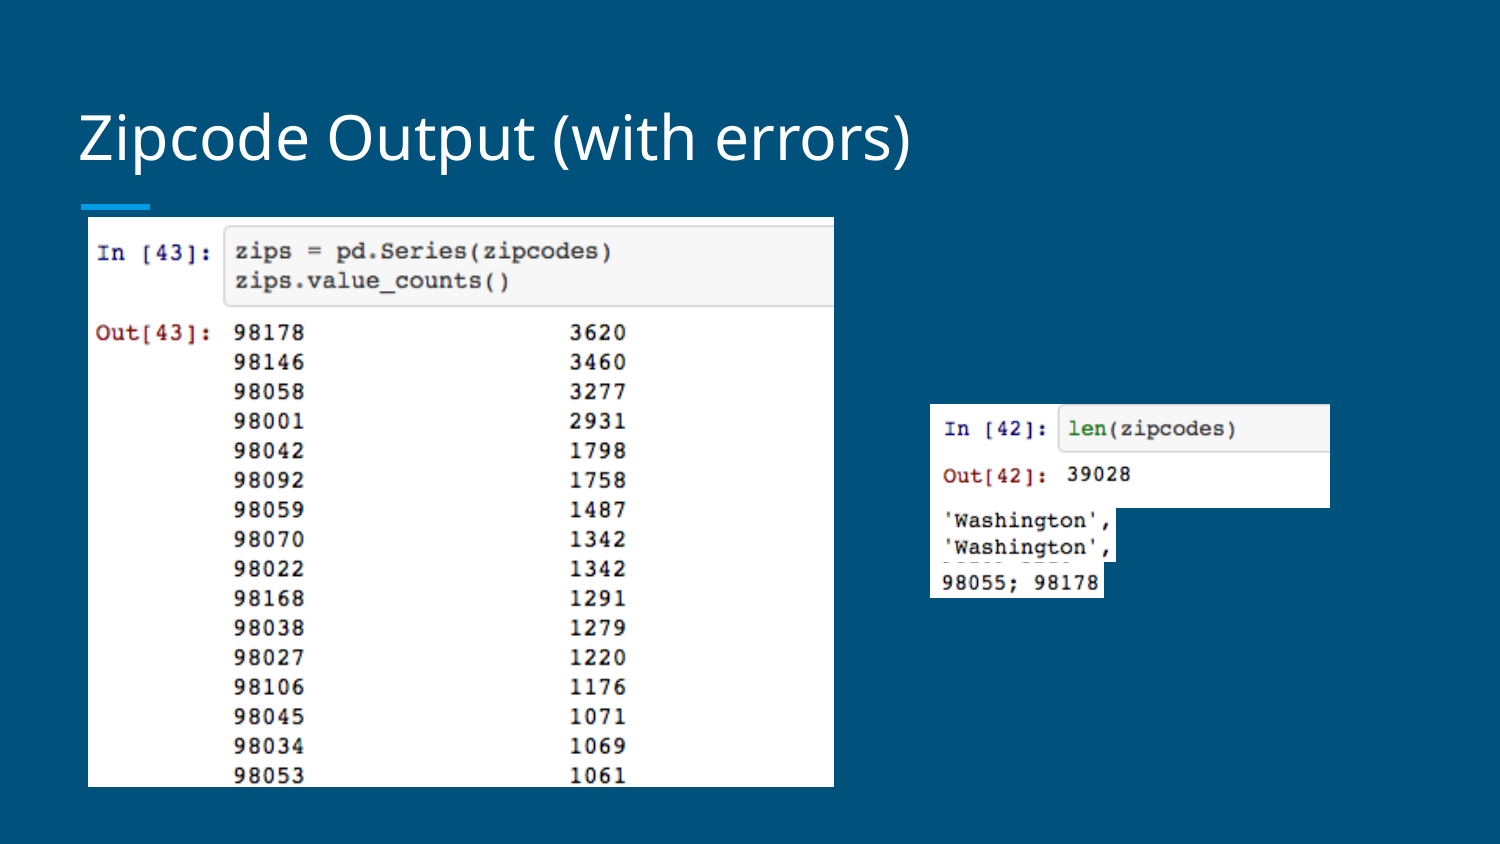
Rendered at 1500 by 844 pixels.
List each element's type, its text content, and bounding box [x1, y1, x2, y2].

picture [931, 405, 1329, 597]
title Zipcode Output (with errors) [63, 75, 1437, 188]
picture [89, 218, 833, 786]
